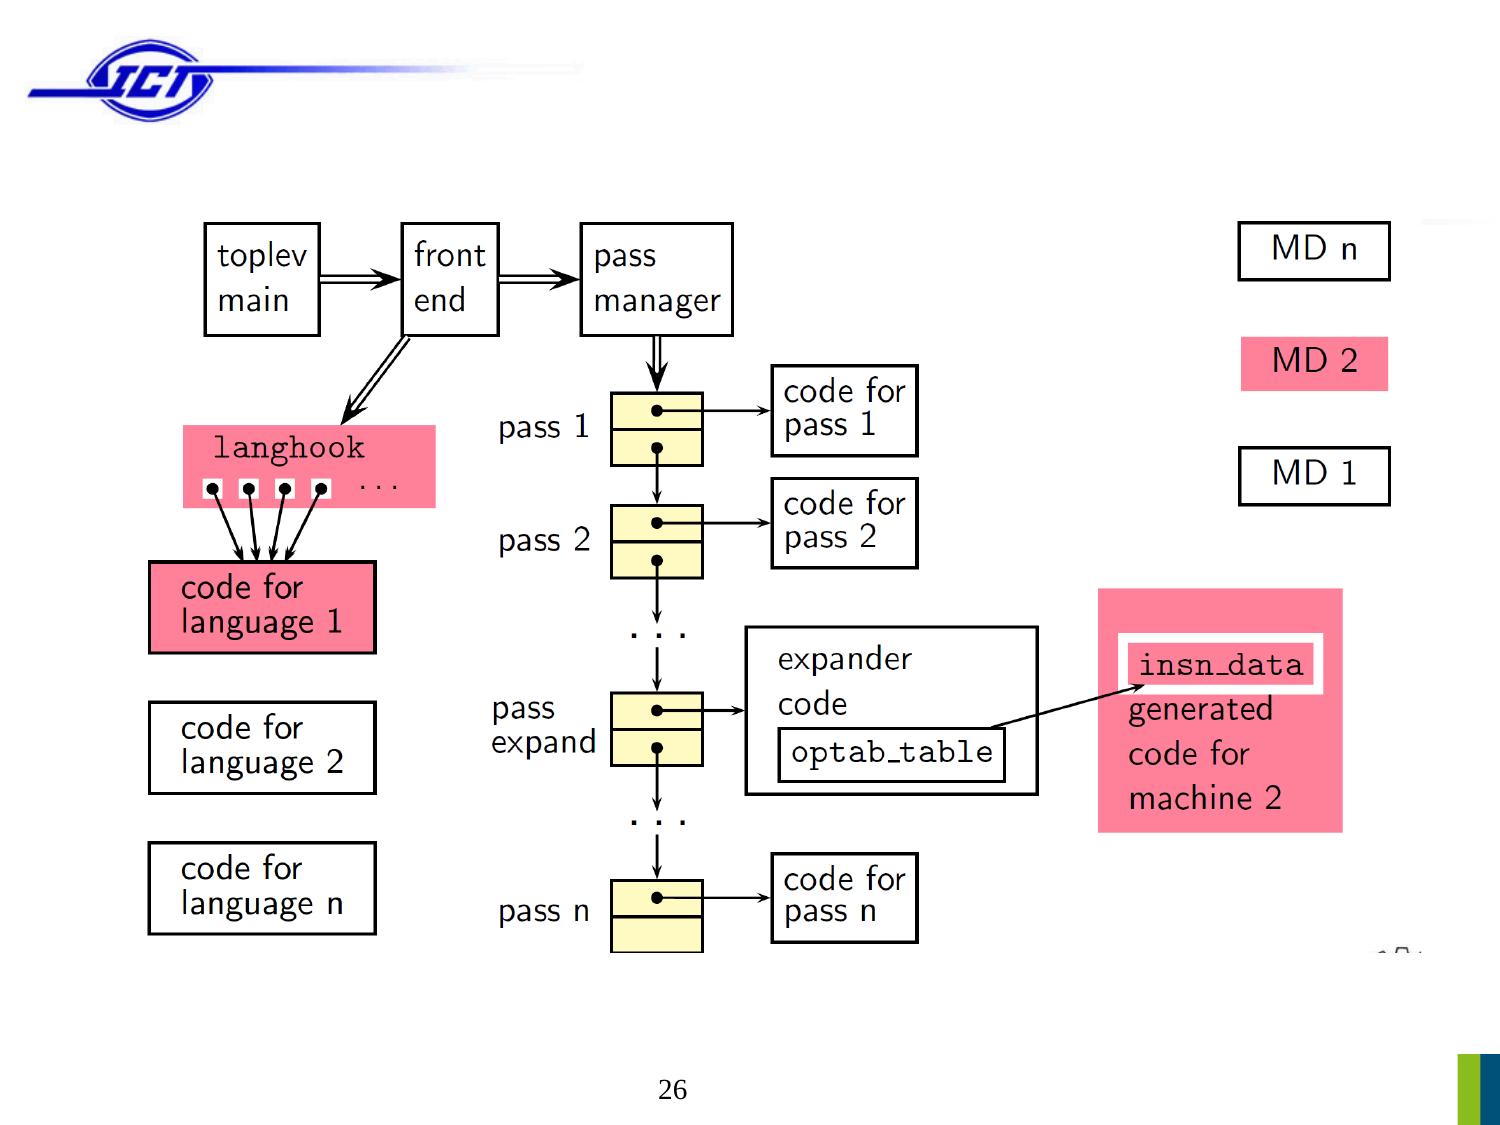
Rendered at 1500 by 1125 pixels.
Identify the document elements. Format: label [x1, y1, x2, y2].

picture [24, 36, 600, 125]
picture [135, 172, 1422, 953]
